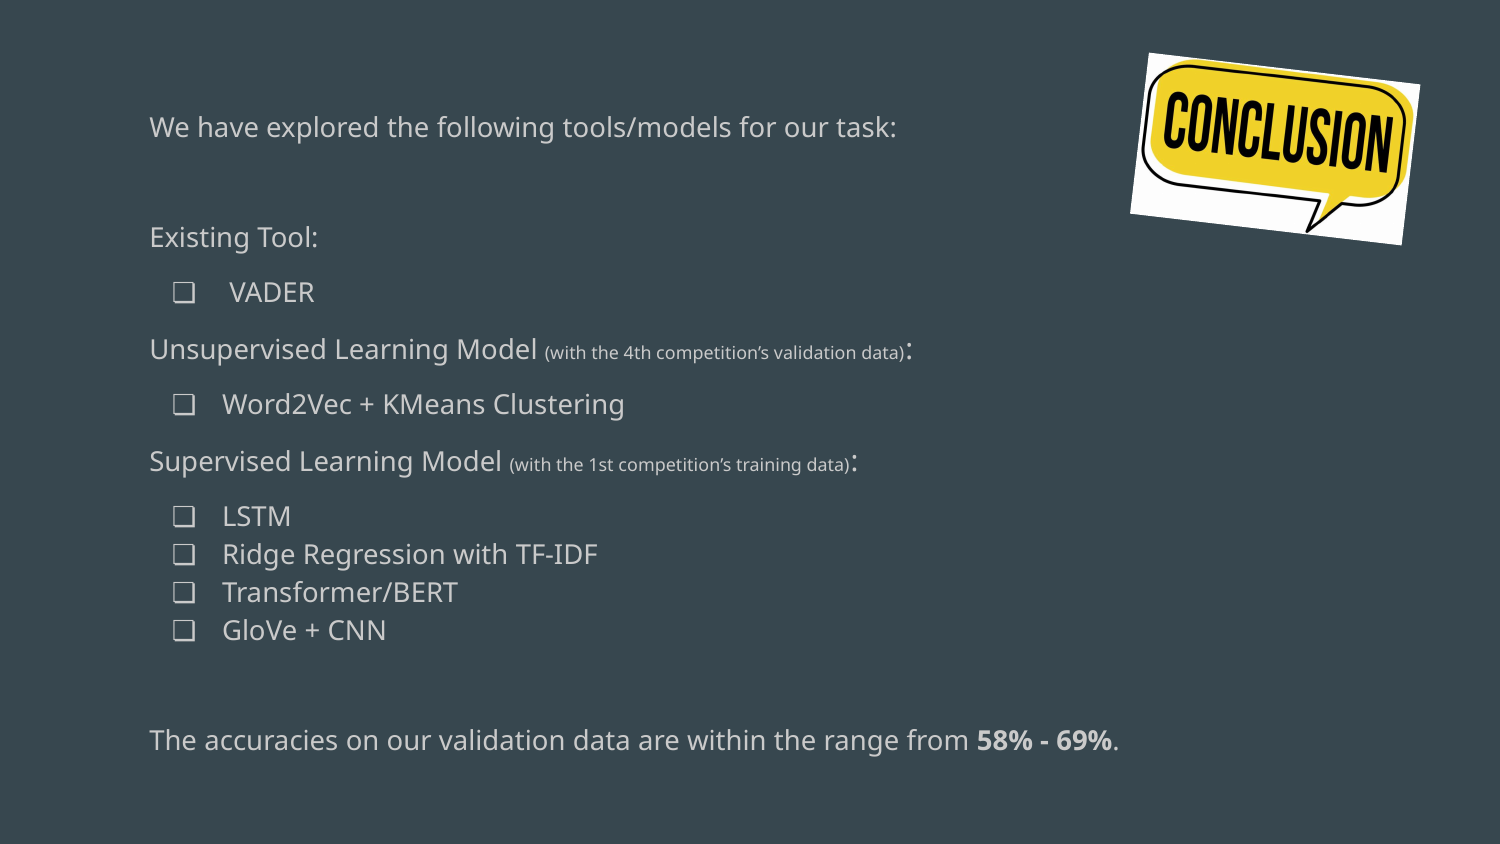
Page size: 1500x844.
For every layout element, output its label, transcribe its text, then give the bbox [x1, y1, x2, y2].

list We have explored the following tools/models for our task: Existing Tool: VADER Unsupervised Learning Model (with the 4th competition’s validation data): Word2Vec + KMeans Clustering Supervised Learning Model (with the 1st competition’s training data): LSTM Ridge Regression with TF-IDF Transformer/BERT GloVe + CNN The accuracies on our validation data are within the range from 58% - 69%. [134, 90, 1366, 772]
picture [1130, 52, 1421, 246]
